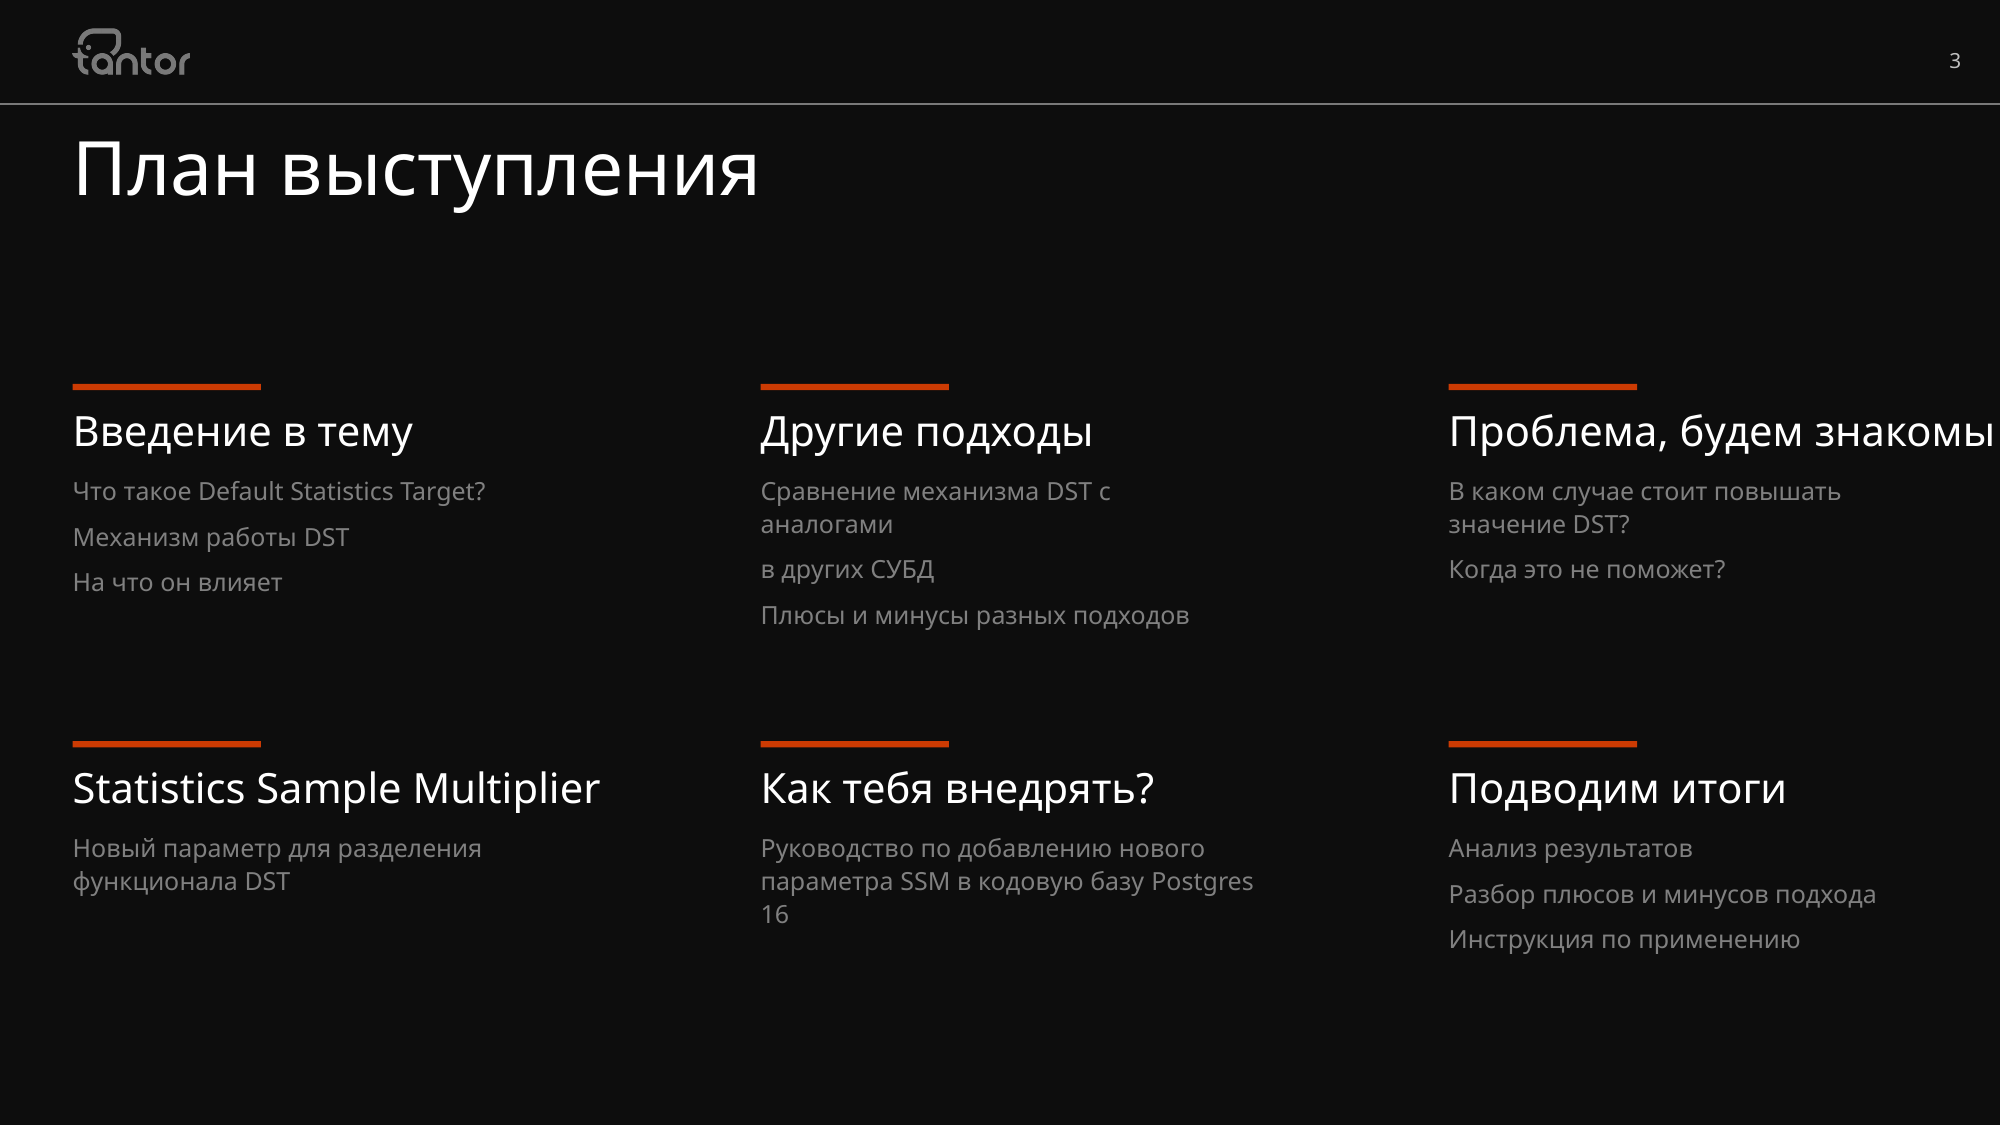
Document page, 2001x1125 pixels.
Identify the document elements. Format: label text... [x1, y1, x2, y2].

list Анализ результатов Разбор плюсов и минусов подхода Инструкция по применению [1448, 829, 1928, 1022]
title План выступления [72, 111, 1928, 330]
list Statistics Sample Multiplier [72, 756, 652, 819]
list Введение в тему [72, 398, 552, 462]
list В каком случае стоит повышать значение DST? Когда это не поможет? [1448, 472, 1928, 665]
list Проблема, будем знакомы [1448, 398, 2000, 462]
list Руководство по добавлению нового параметра SSM в кодовую базу Postgres 16 [760, 829, 1288, 1022]
list Новый параметр для разделения функционала DST [72, 829, 552, 1022]
list Сравнение механизма DST с аналогами в других СУБД Плюсы и минусы разных подходов [760, 472, 1240, 665]
list Другие подходы [760, 398, 1240, 462]
list Что такое Default Statistics Target? Механизм работы DST На что он влияет [72, 472, 552, 665]
list Подводим итоги [1448, 756, 1928, 819]
picture [72, 28, 190, 75]
list Как тебя внедрять? [760, 756, 1240, 819]
